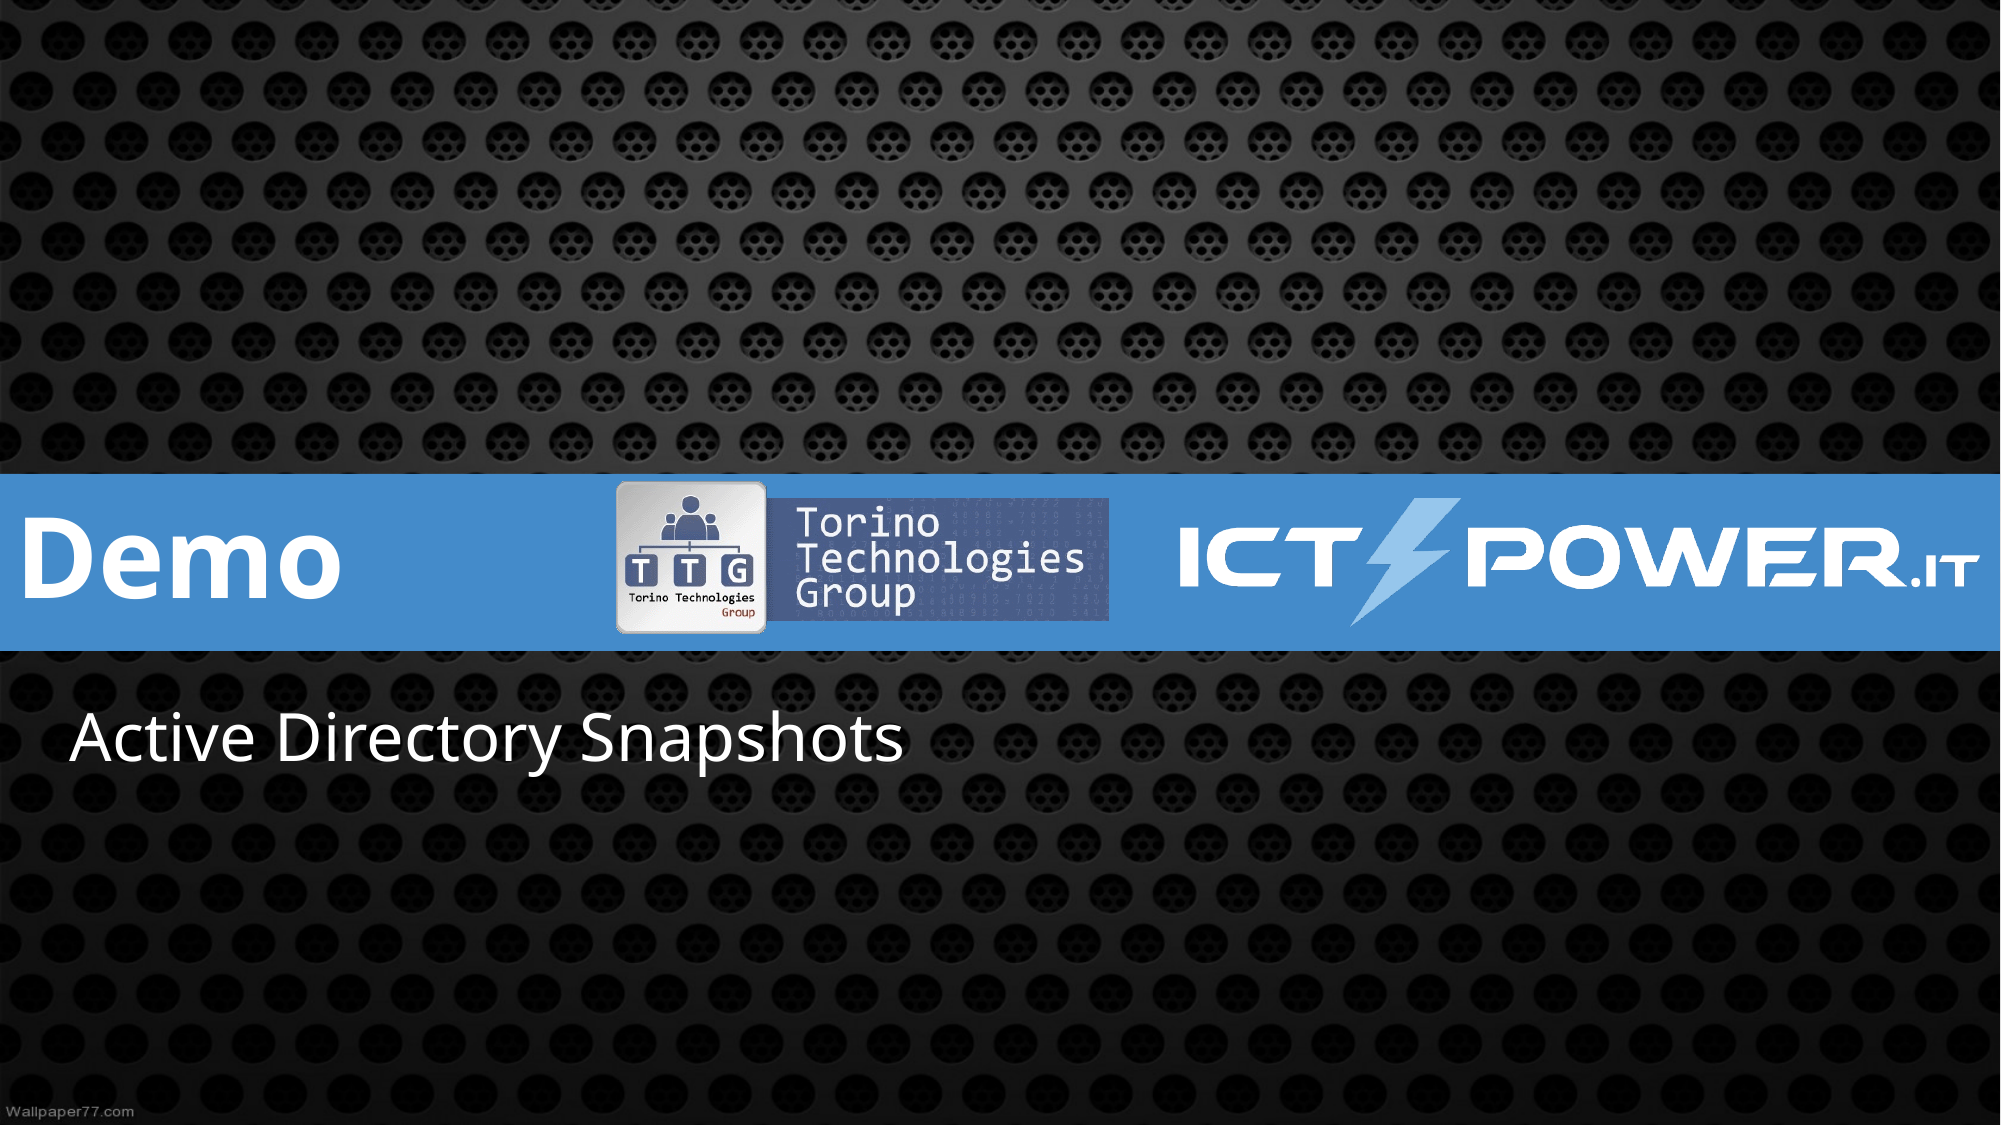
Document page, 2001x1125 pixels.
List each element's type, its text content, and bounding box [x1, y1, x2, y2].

picture [0, 0, 2001, 1125]
list Active Directory Snapshots [55, 680, 1945, 799]
picture [1180, 498, 1980, 627]
picture [616, 481, 1109, 634]
